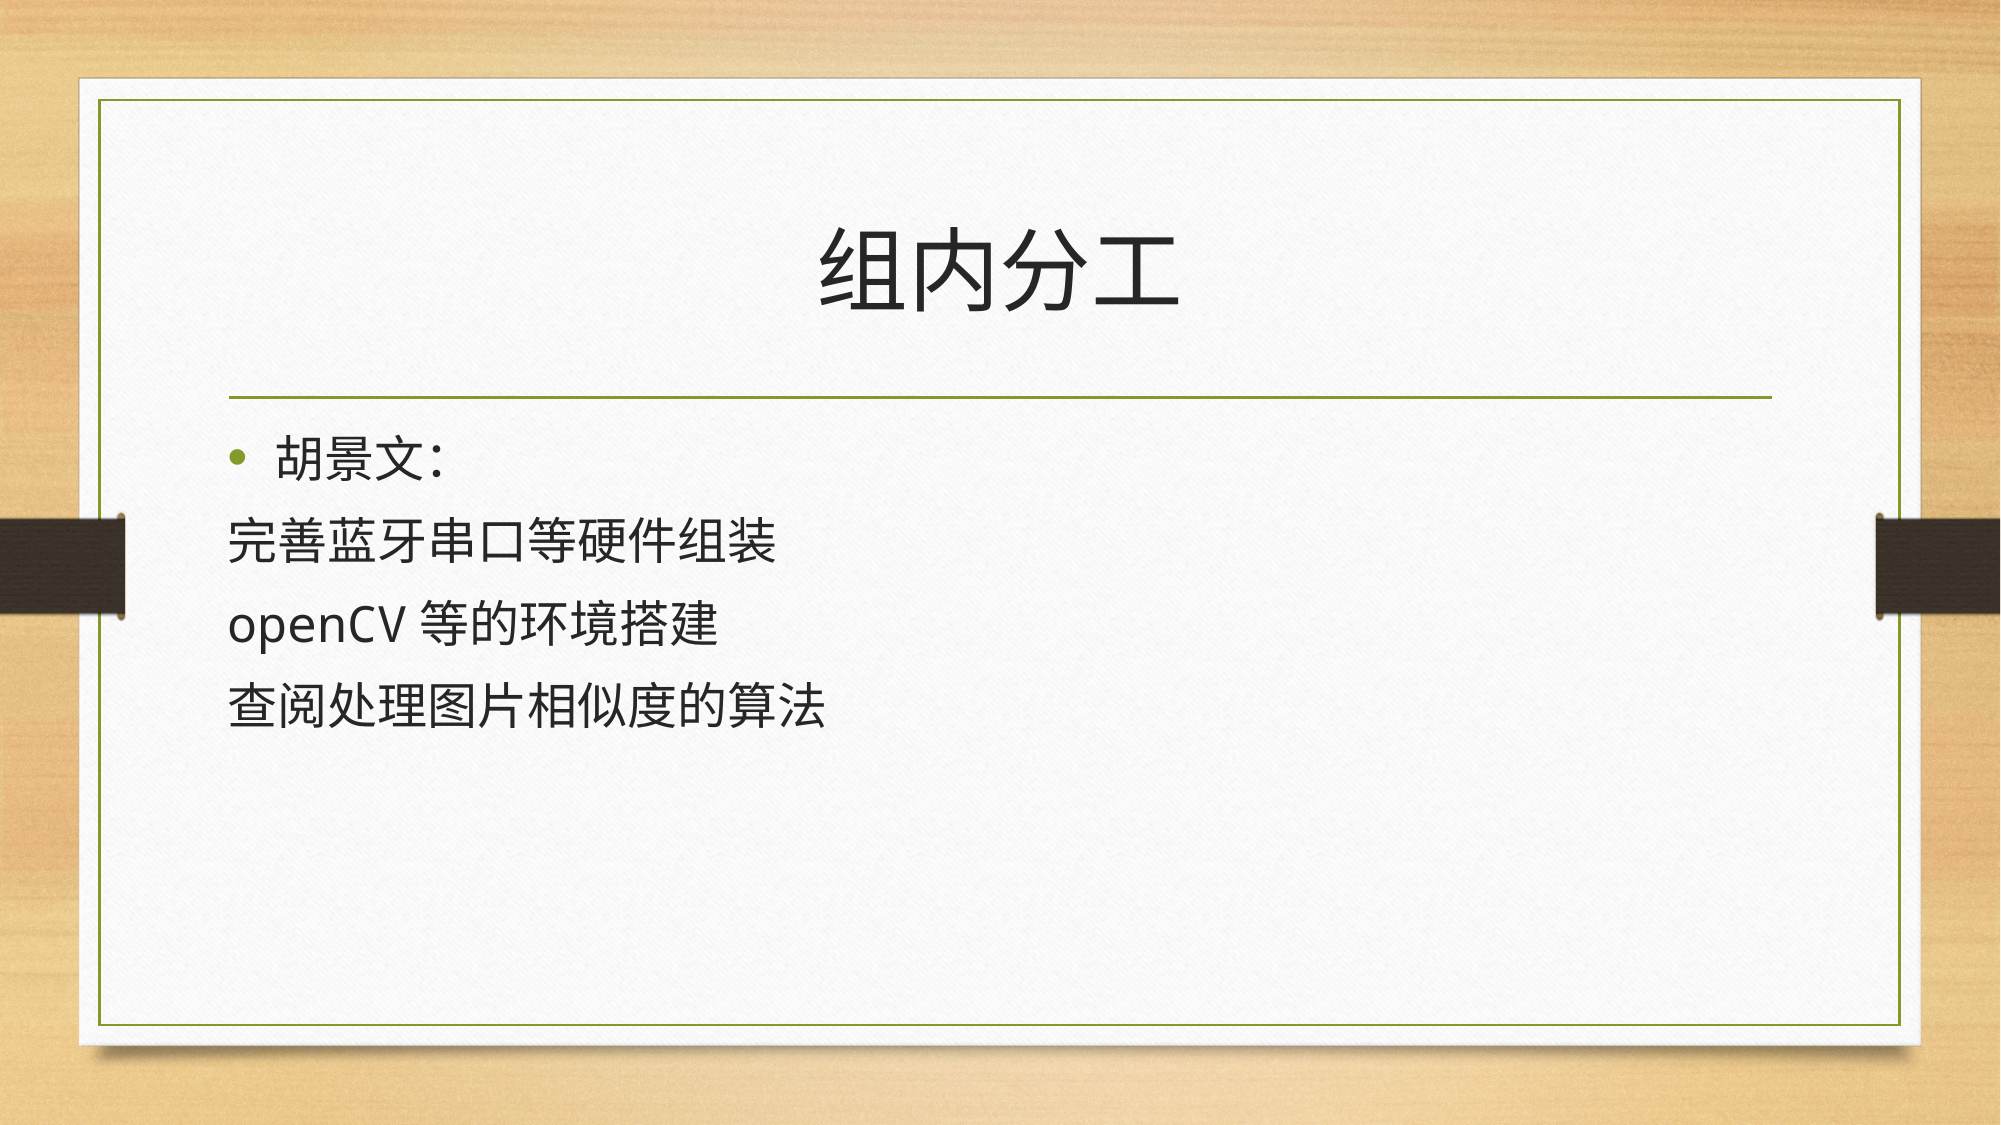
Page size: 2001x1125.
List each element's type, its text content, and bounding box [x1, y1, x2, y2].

title 组内分工 [212, 161, 1788, 375]
picture [0, 0, 2001, 1125]
list 胡景文： 完善蓝牙串口等硬件组装 openCV等的环境搭建 查阅处理图片相似度的算法 [212, 419, 1788, 964]
